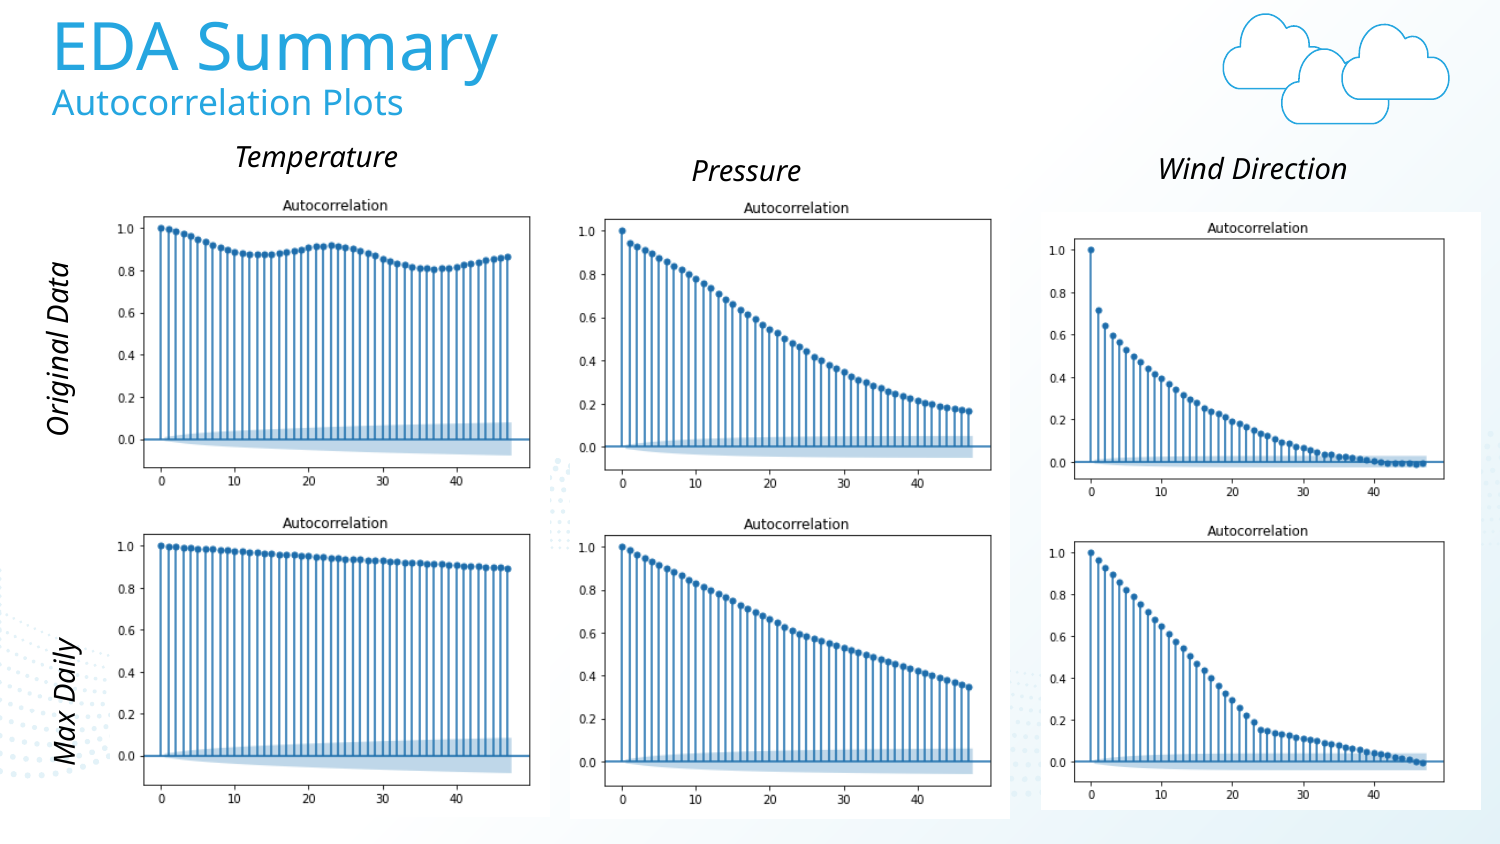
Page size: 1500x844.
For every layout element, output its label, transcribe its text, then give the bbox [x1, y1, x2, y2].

text_box Wind Direction [1142, 135, 1411, 201]
text_box [1281, 49, 1389, 124]
text_box Original Data [23, 226, 89, 453]
text_box Temperature [219, 123, 446, 189]
text_box Pressure [676, 137, 903, 187]
text_box Max Daily [30, 554, 96, 782]
text_box [1223, 14, 1321, 89]
picture [1041, 212, 1481, 811]
text_box [1342, 24, 1449, 100]
picture [570, 189, 1010, 819]
title EDA Summary Autocorrelation Plots [51, 0, 1212, 124]
picture [110, 191, 550, 817]
